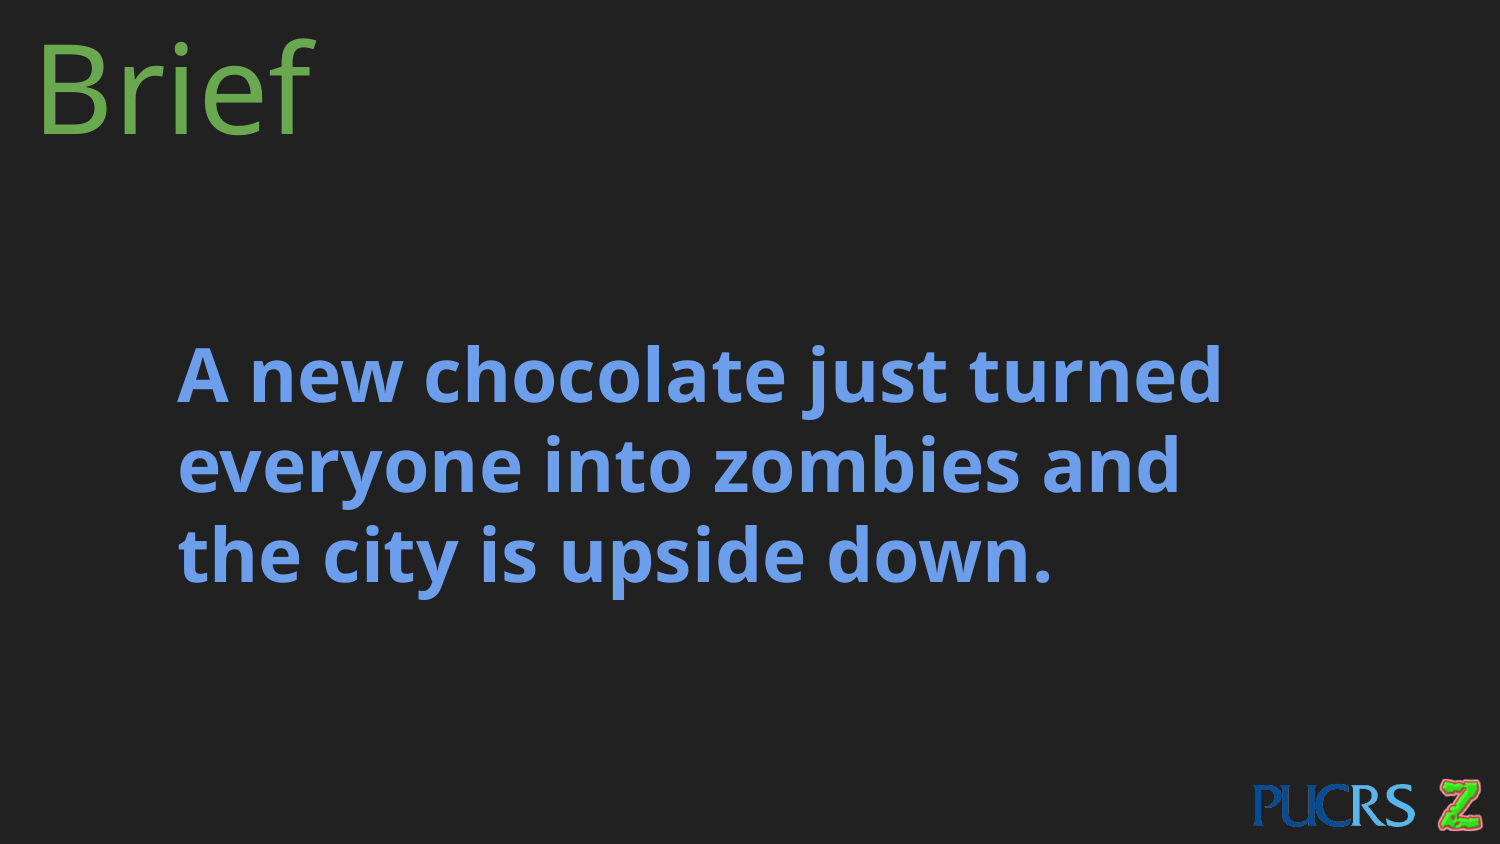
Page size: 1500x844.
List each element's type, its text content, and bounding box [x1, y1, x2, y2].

title A new chocolate just turned everyone into zombies and the city is upside down. [162, 326, 1329, 599]
picture [1252, 783, 1415, 827]
title Brief [17, 15, 1500, 154]
picture [1435, 776, 1485, 833]
